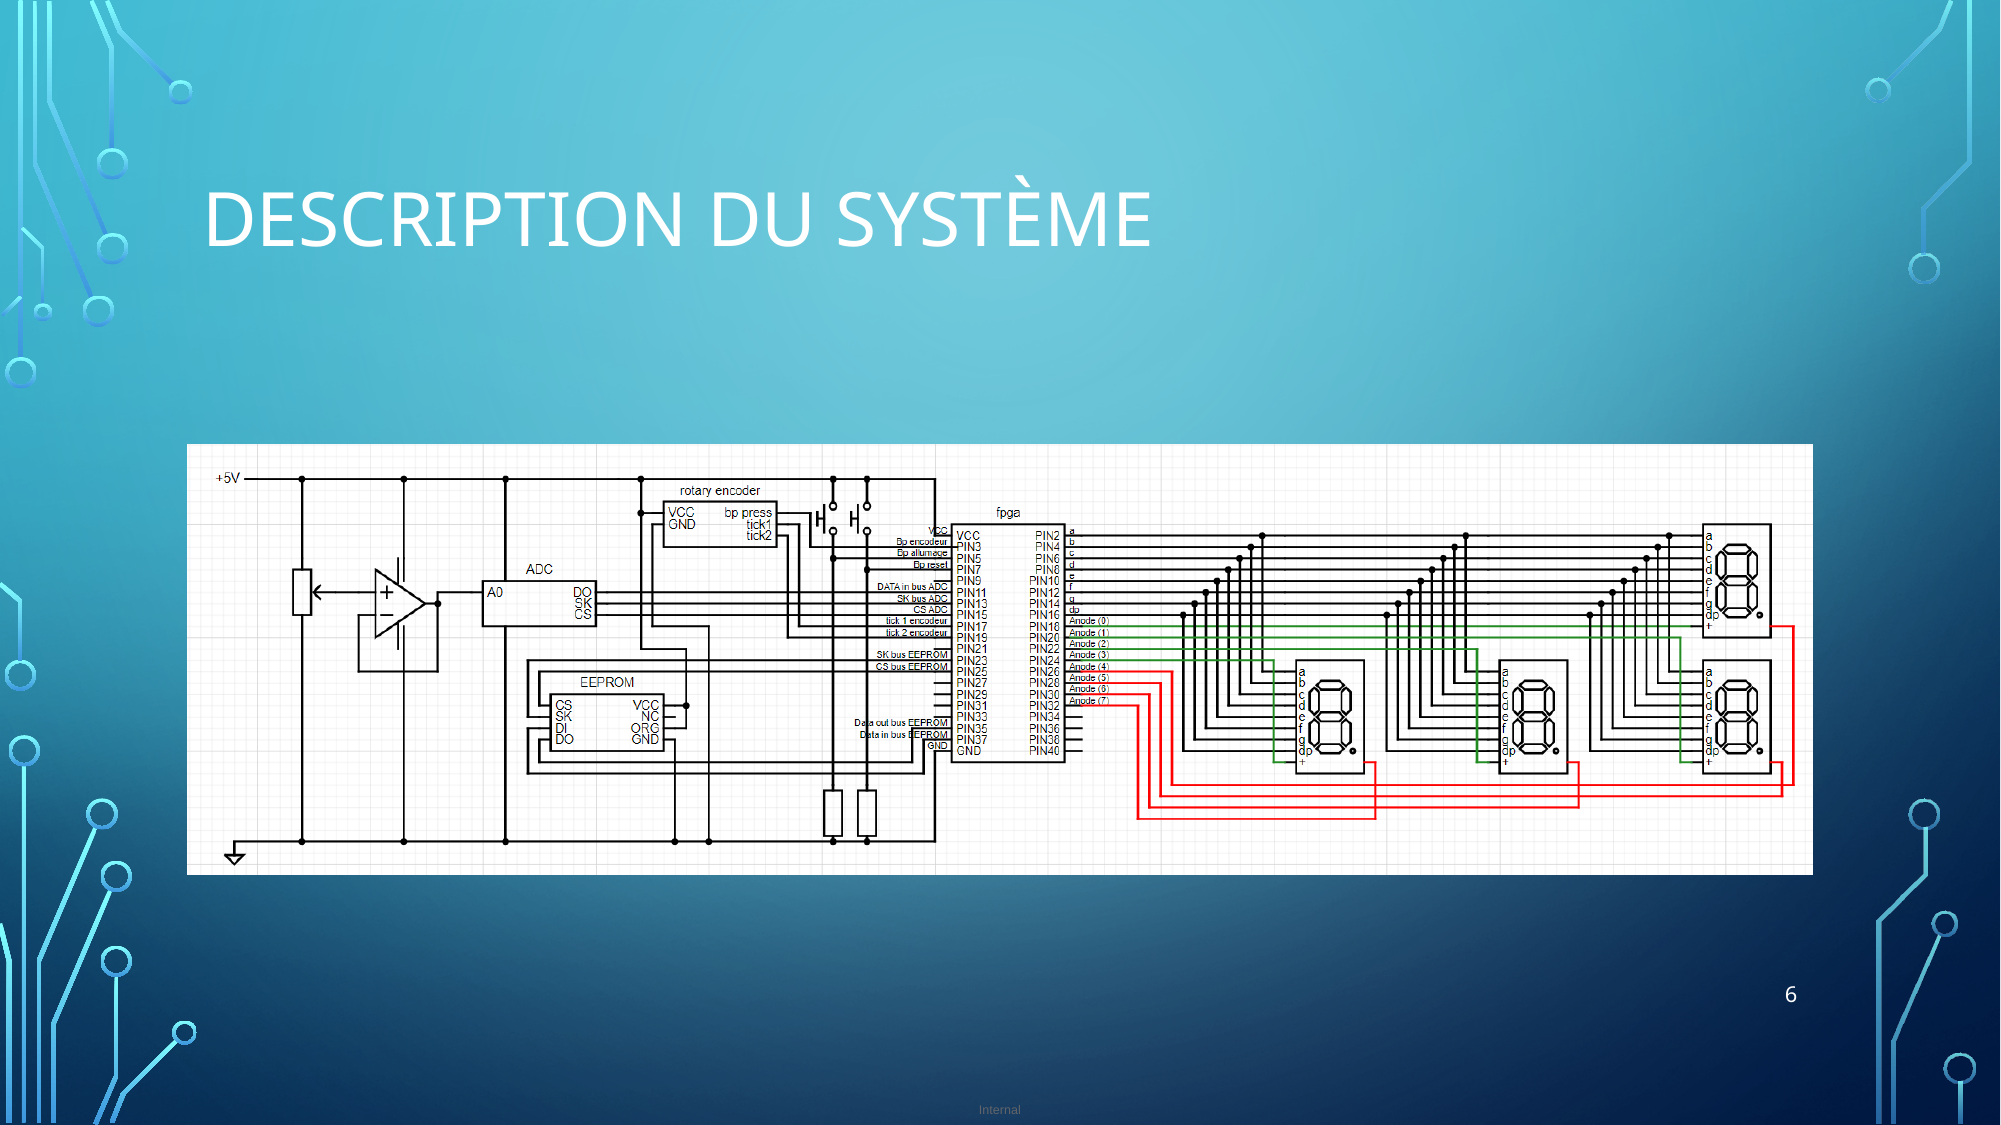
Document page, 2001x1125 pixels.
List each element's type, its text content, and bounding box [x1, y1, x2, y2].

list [186, 444, 1813, 875]
title Description du système [187, 101, 1813, 344]
slide_number 6 [1685, 965, 1813, 1025]
